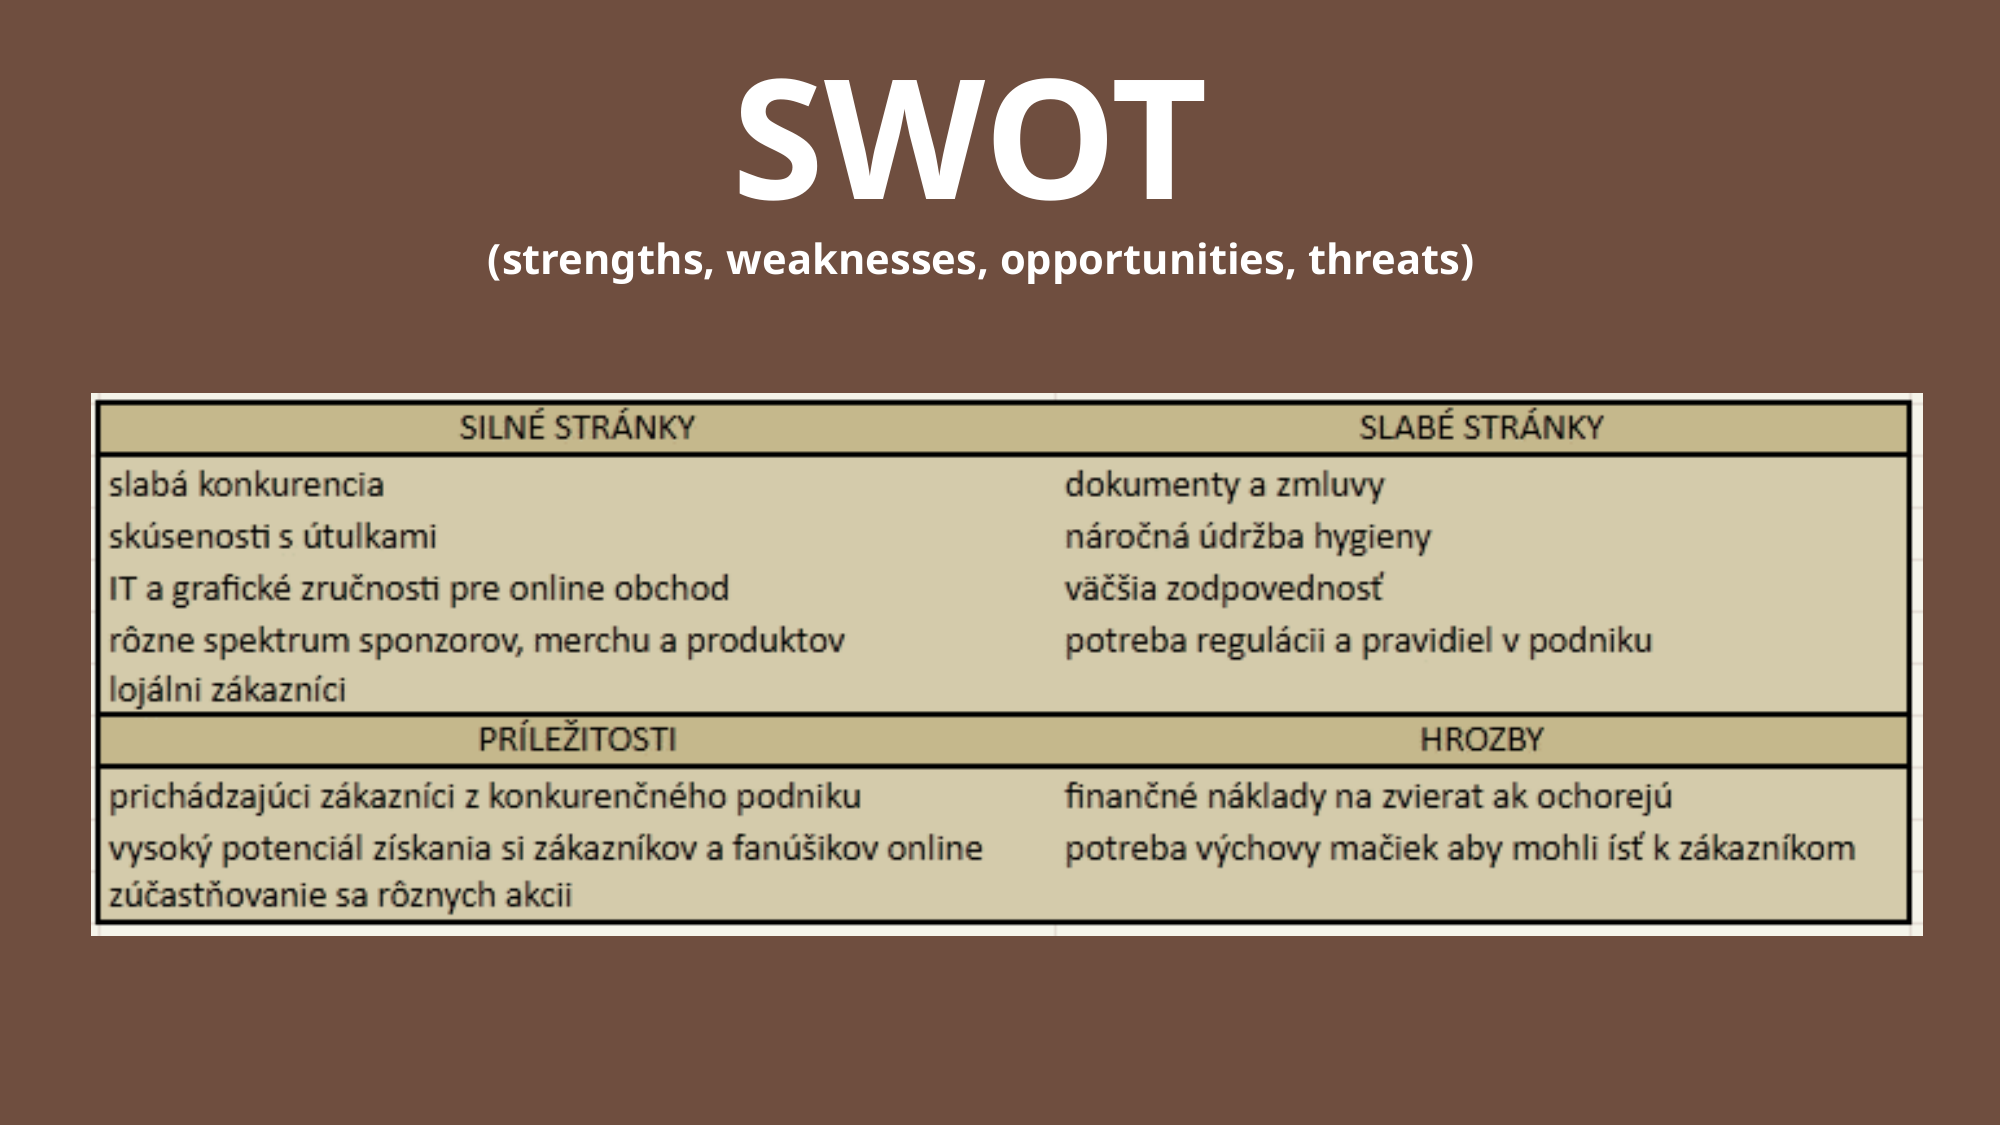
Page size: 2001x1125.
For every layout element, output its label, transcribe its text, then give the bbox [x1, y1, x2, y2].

picture [91, 393, 1923, 936]
text_box SWOT (strengths, weaknesses, opportunities, threats) [383, 25, 1580, 391]
